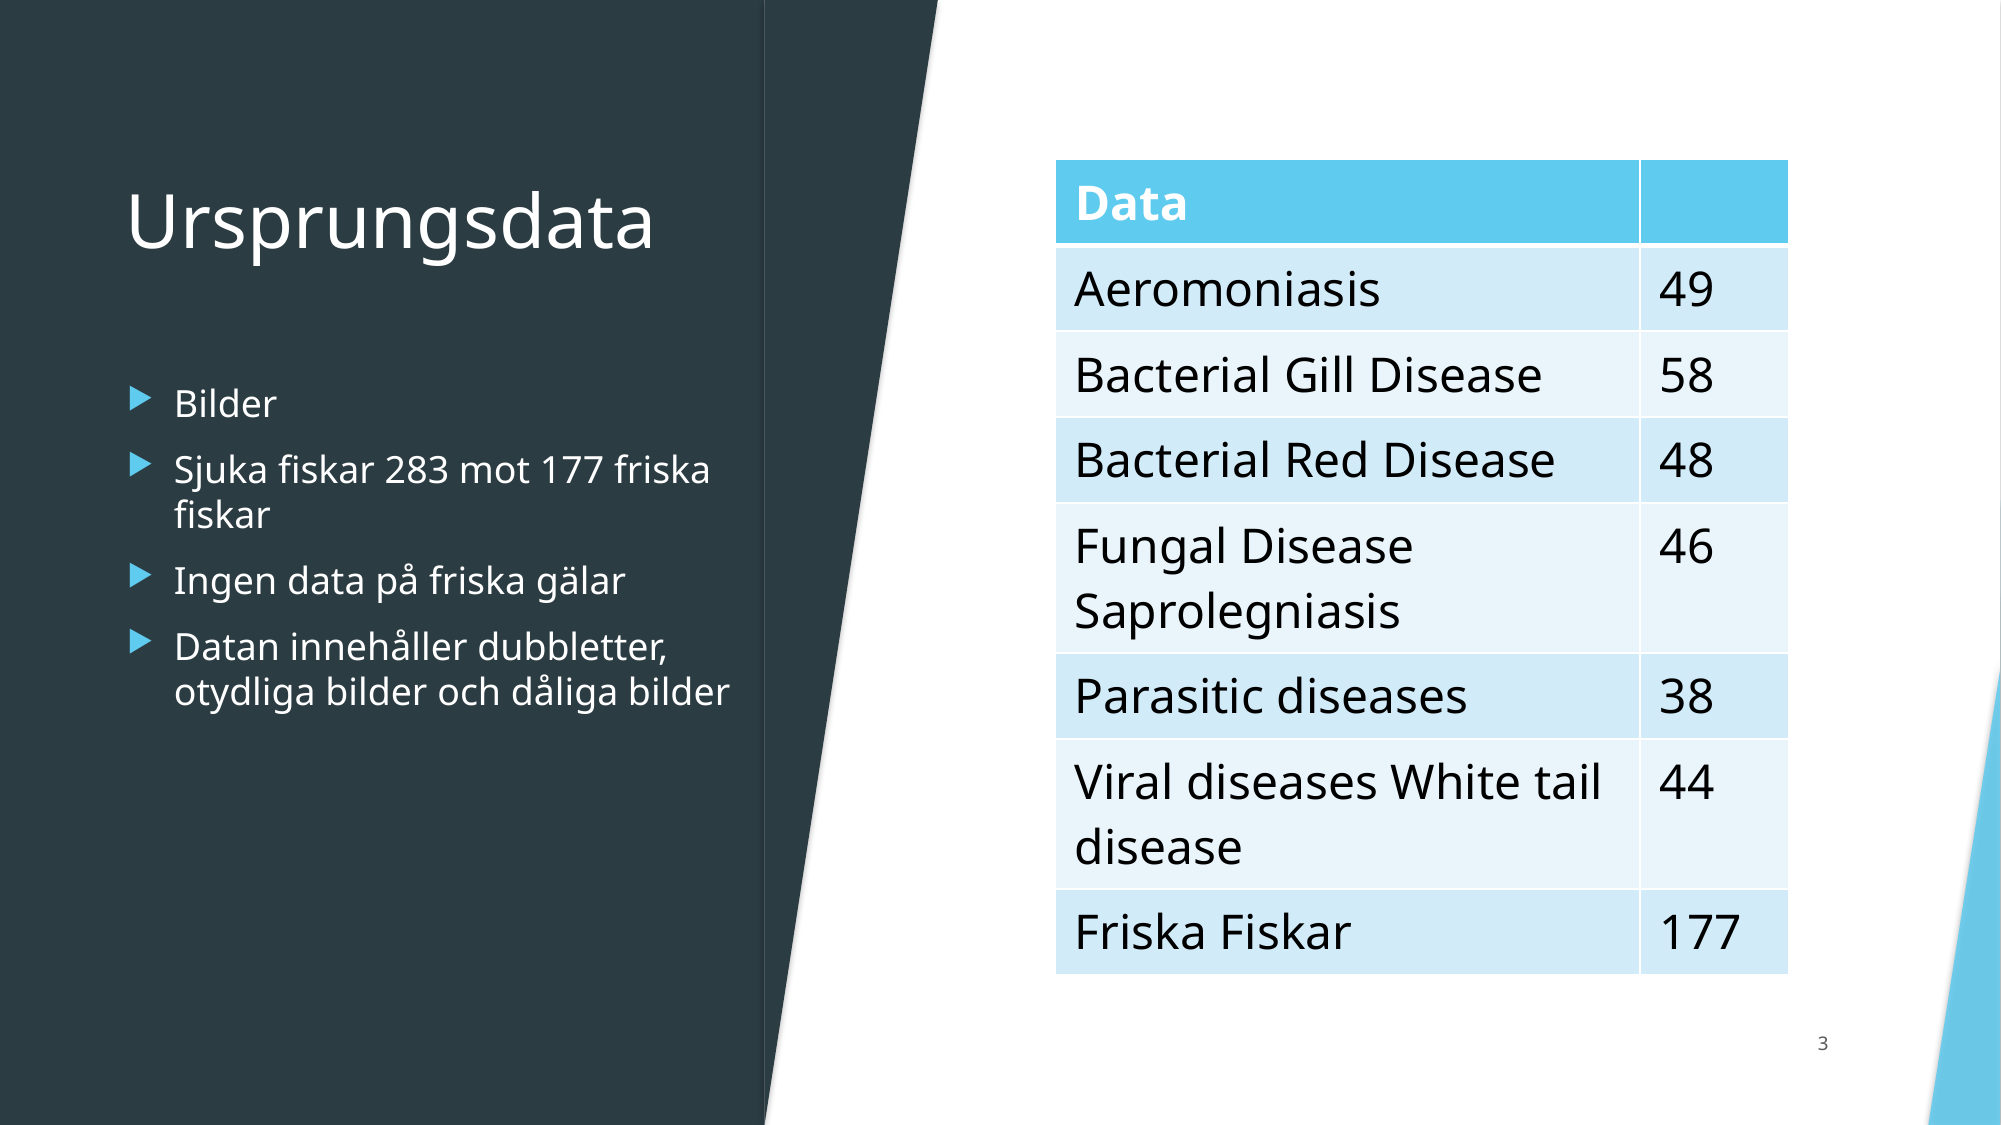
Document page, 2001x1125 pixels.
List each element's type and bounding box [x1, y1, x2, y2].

text_box [0, 0, 2000, 1125]
